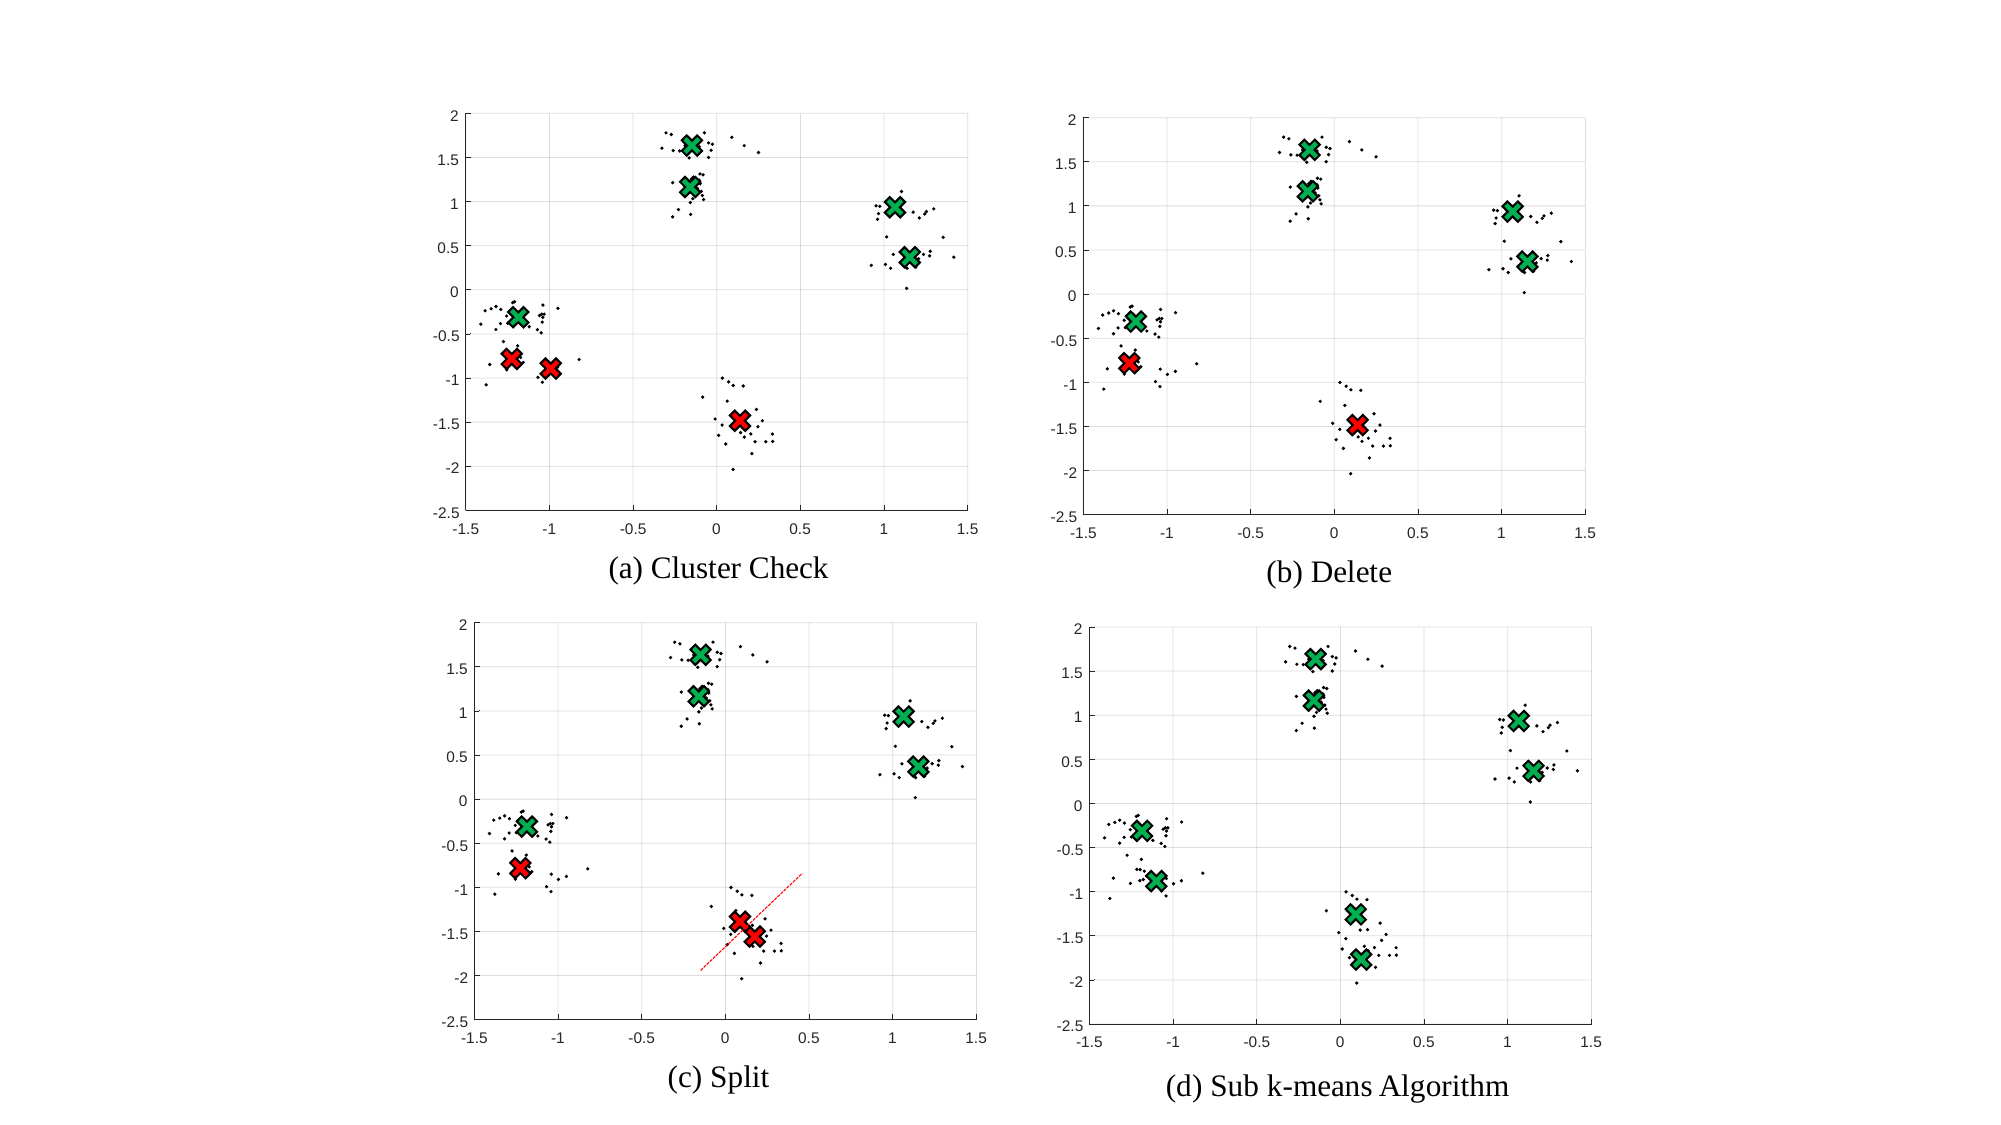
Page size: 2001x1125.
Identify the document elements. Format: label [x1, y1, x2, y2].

text_box [381, 77, 1652, 1119]
